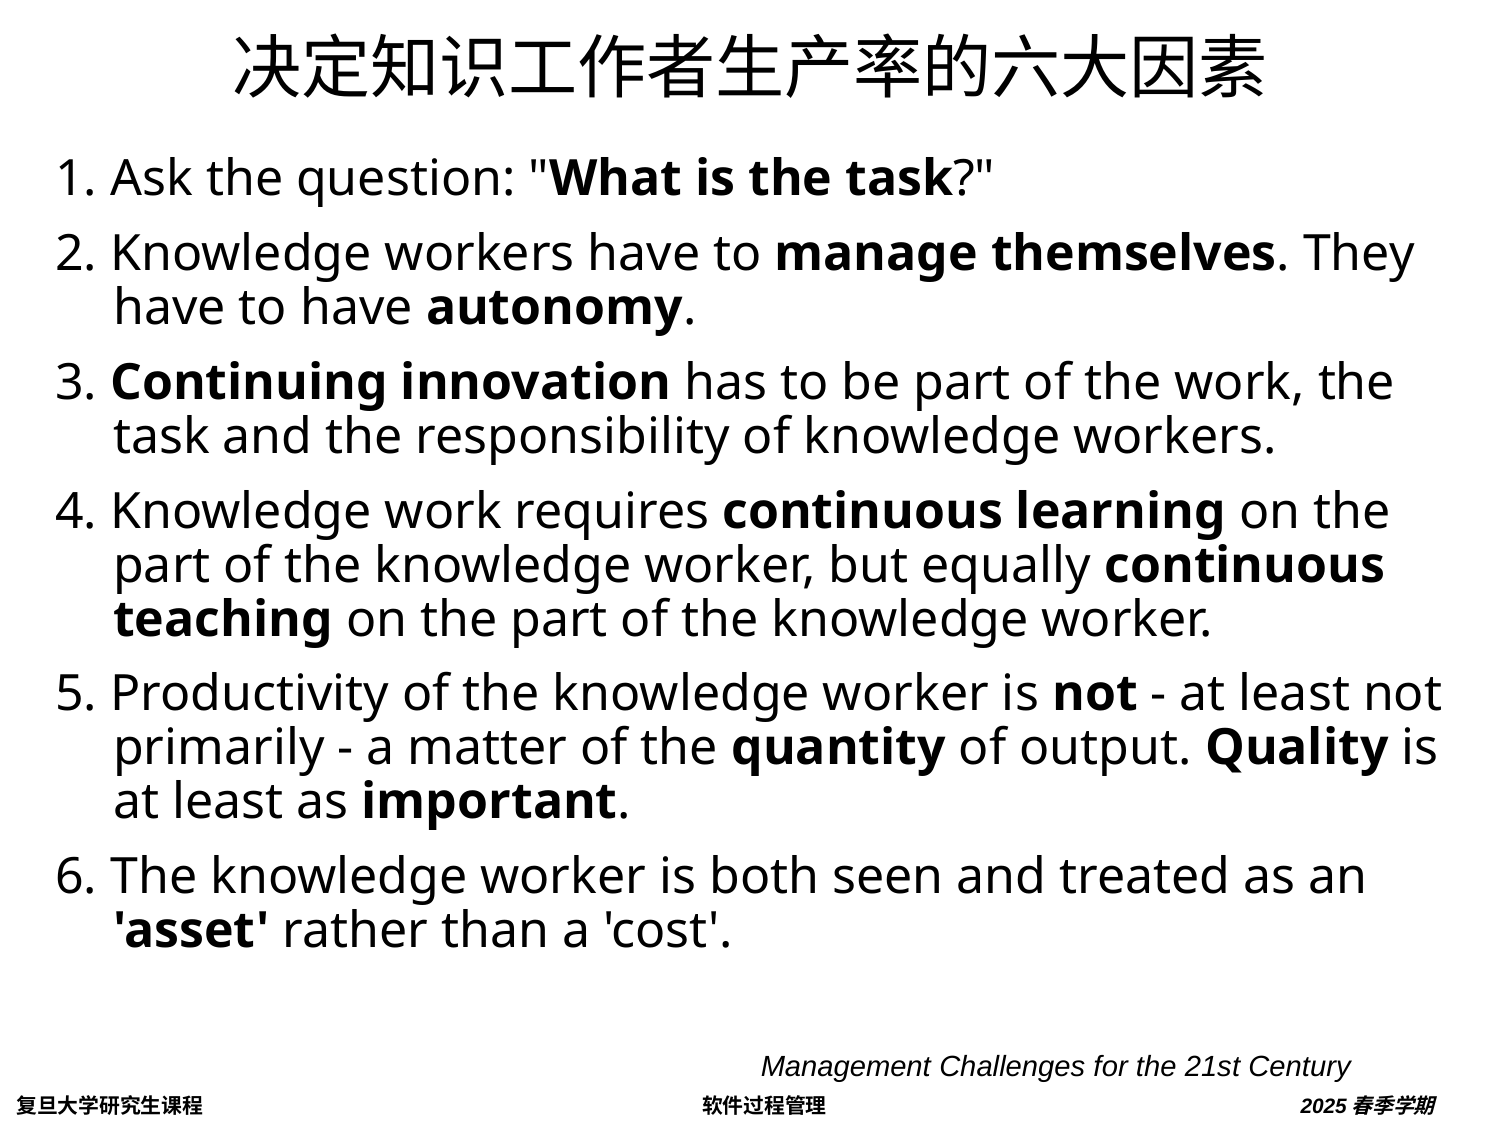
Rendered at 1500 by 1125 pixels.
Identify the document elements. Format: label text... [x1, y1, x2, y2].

text_box Management Challenges for the 21st Century [746, 1065, 1375, 1090]
title 决定知识工作者生产率的六大因素 [75, 5, 1425, 121]
list 1. Ask the question: "What is the task?" 2. Knowledge workers have to manage themselves. They have to have autonomy. 3. Continuing innovation has to be part of the work, the task and the responsibility of knowledge workers. 4. Knowledge work requires continuous learning on the part of the knowledge worker, but equally continuous teaching on the part of the knowledge worker. 5. Productivity of the knowledge worker is not - at least not primarily - a matter of the quantity of output. Quality is at least as important. 6. The knowledge worker is both seen and treated as an 'asset' rather than a 'cost'. [40, 145, 1460, 1065]
